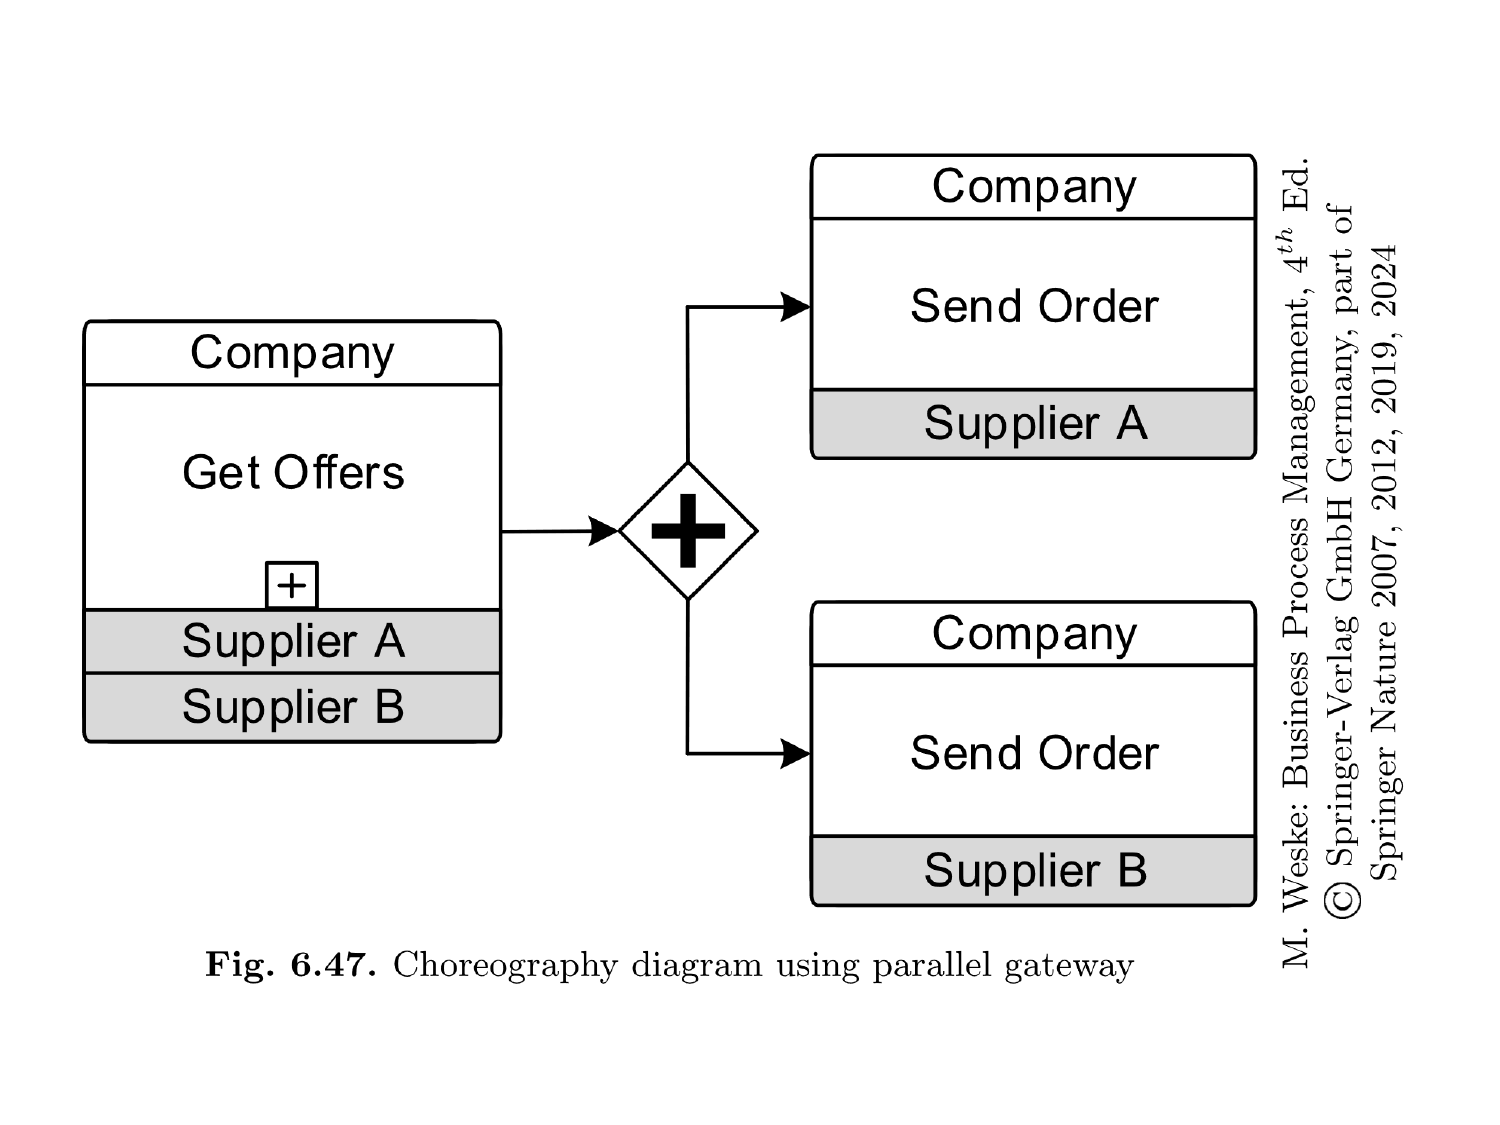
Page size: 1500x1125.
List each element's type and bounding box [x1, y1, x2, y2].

picture [74, 104, 1425, 1021]
